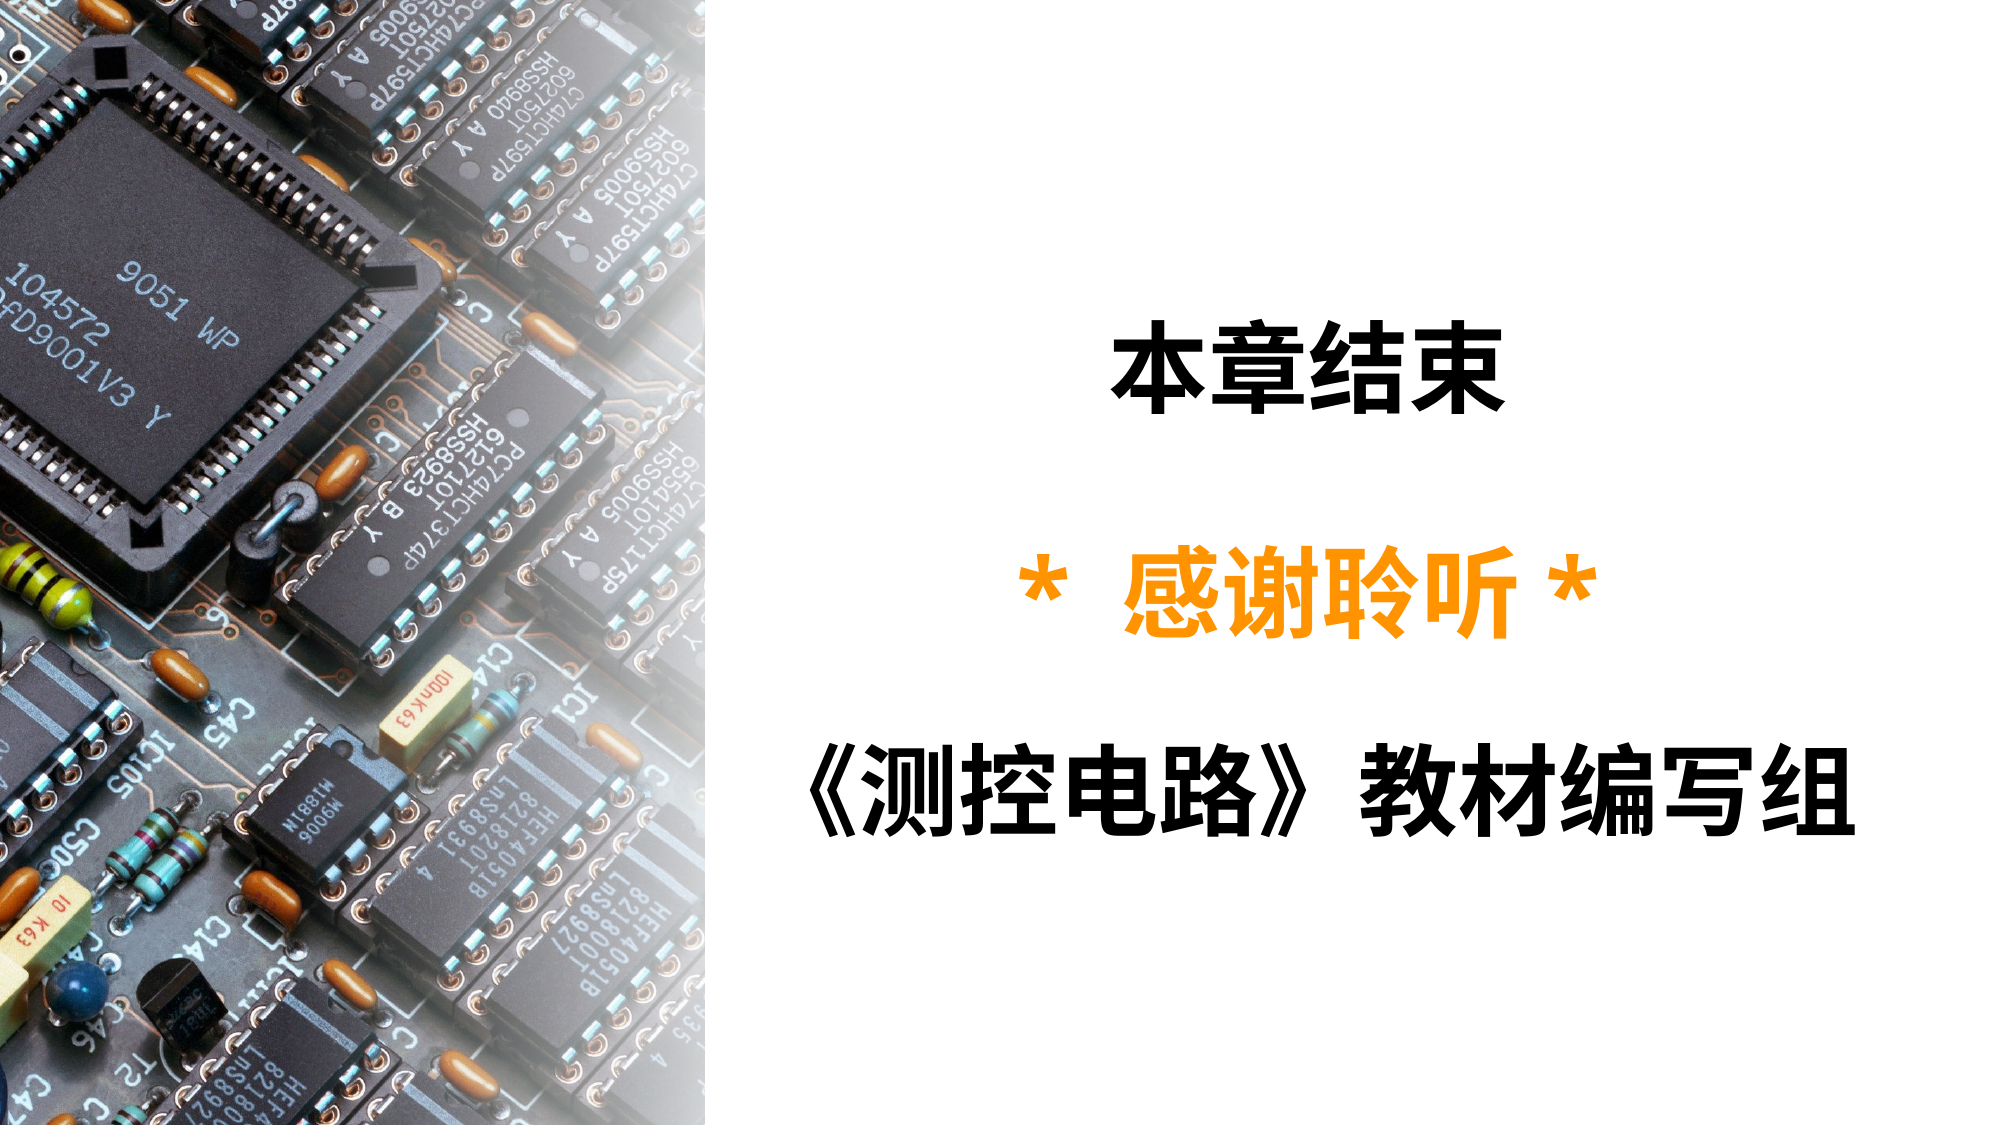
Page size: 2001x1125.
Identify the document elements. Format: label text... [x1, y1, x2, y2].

text_box 《测控电路》教材编写组 [743, 734, 1874, 857]
text_box * 感谢聆听* [1002, 522, 1615, 658]
picture [0, 0, 705, 1125]
text_box 本章结束 [705, 299, 1917, 447]
